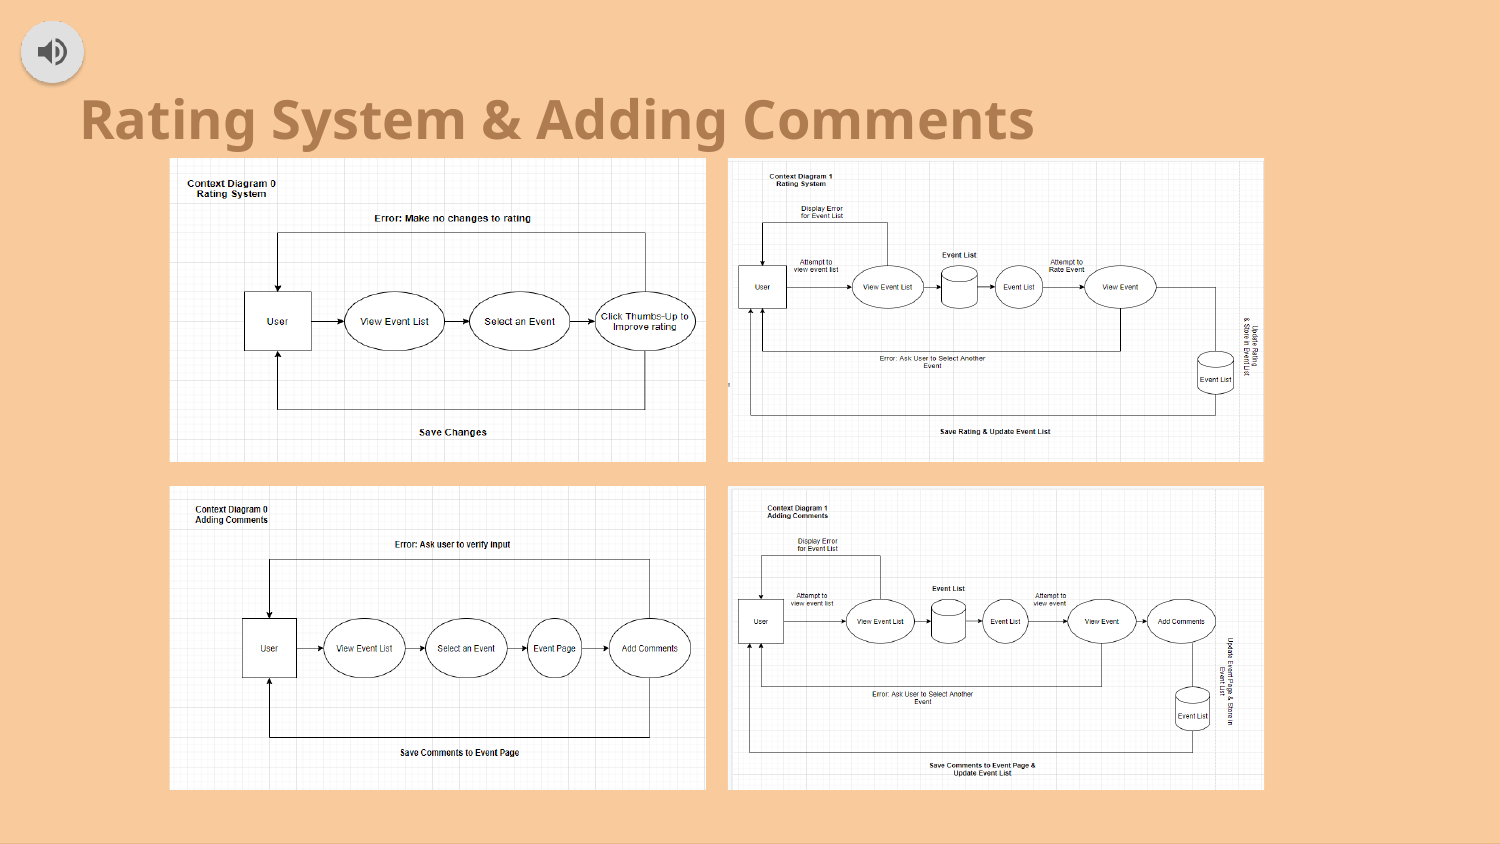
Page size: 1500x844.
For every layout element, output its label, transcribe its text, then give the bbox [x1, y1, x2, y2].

text_box [0, 0, 1500, 844]
picture [727, 485, 1265, 790]
picture [727, 157, 1265, 462]
picture [169, 485, 707, 790]
picture [169, 157, 707, 462]
picture [14, 13, 91, 90]
title Rating System & Adding Comments [64, 70, 1436, 171]
